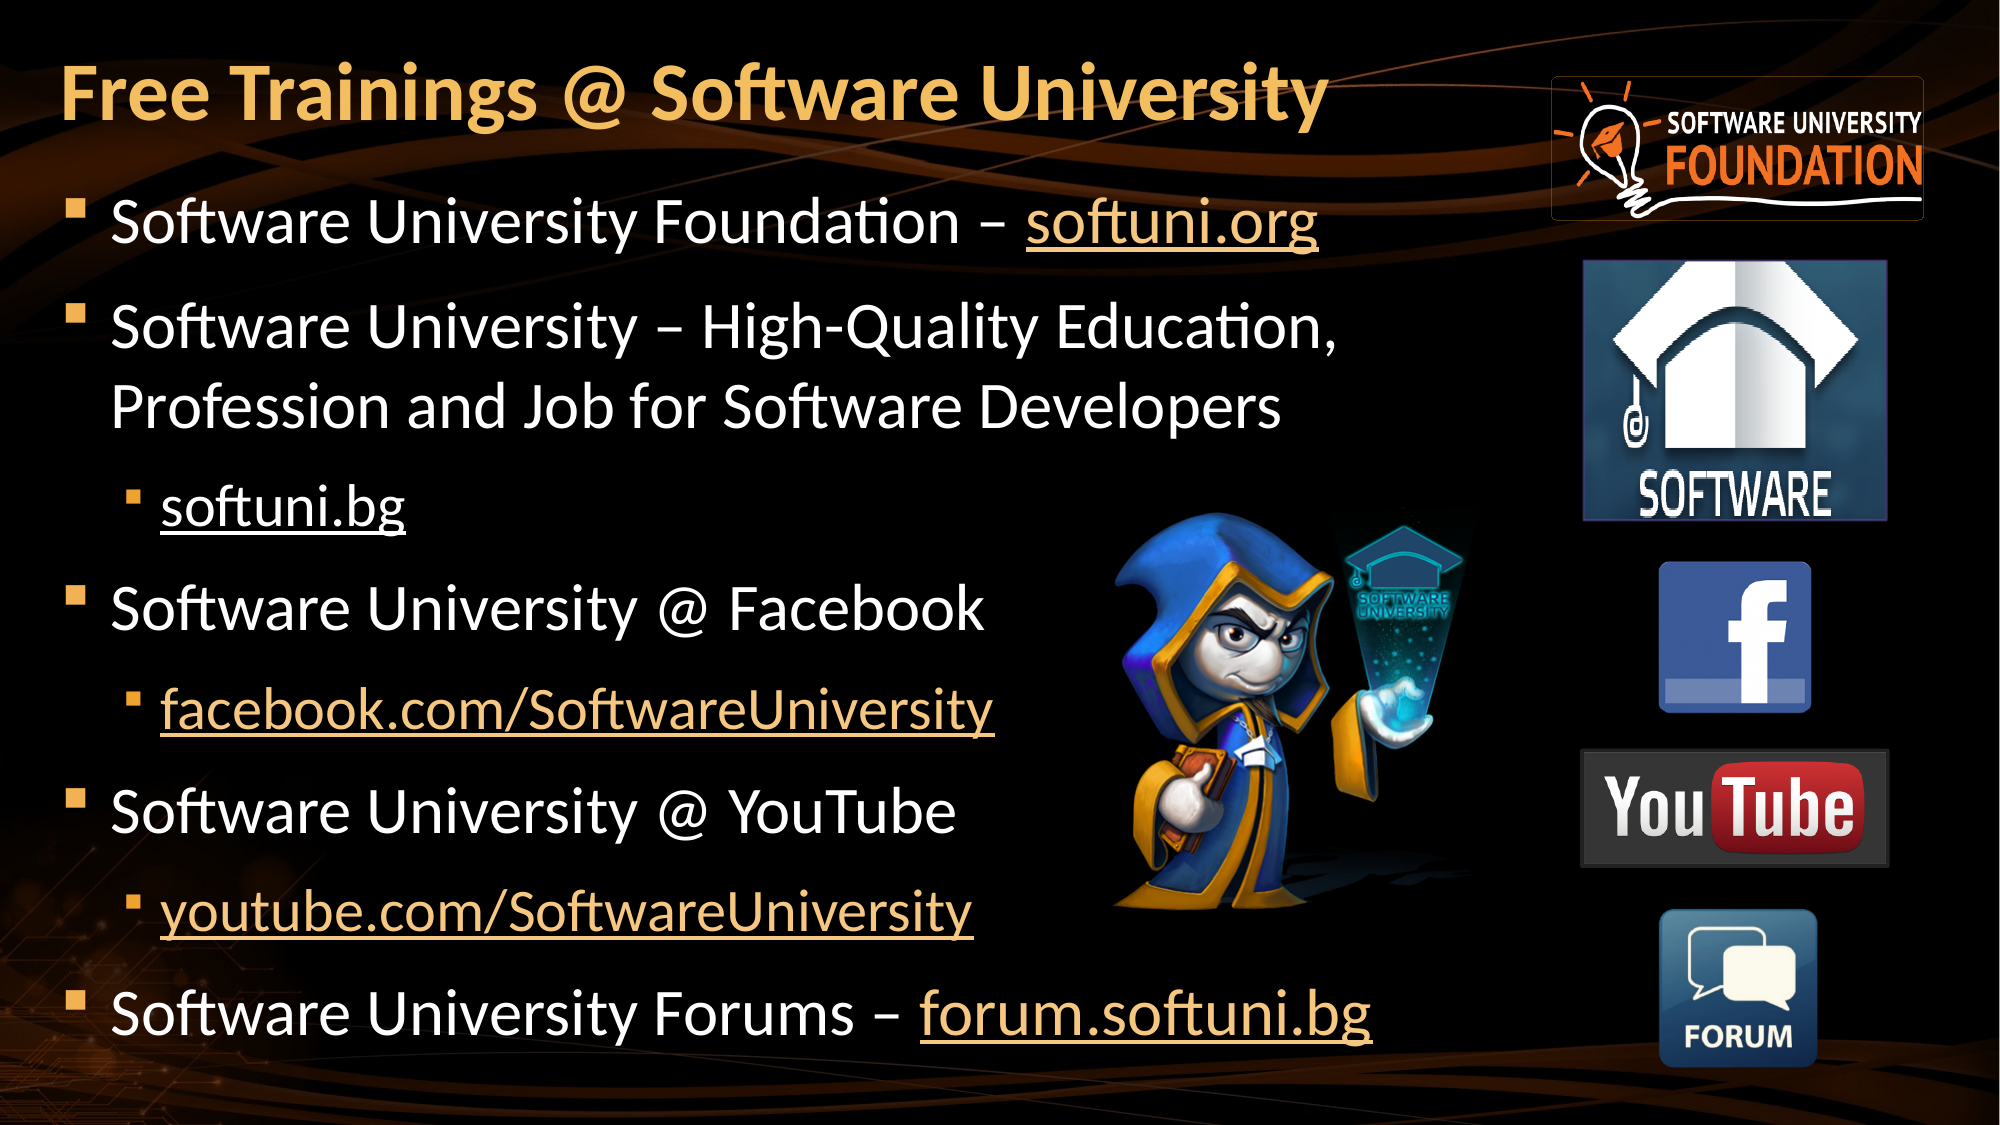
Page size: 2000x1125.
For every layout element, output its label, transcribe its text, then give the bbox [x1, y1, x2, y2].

picture [0, 0, 2000, 1125]
list Software University Foundation – softuni.org Software University – High-Quality Education, Profession and Job for Software Developers softuni.bg Software University @ Facebook facebook.com/SoftwareUniversity Software University @ YouTube youtube.com/SoftwareUniversity Software University Forums – forum.softuni.bg [42, 170, 1591, 1096]
title Free Trainings @ Software University [42, 16, 1532, 170]
